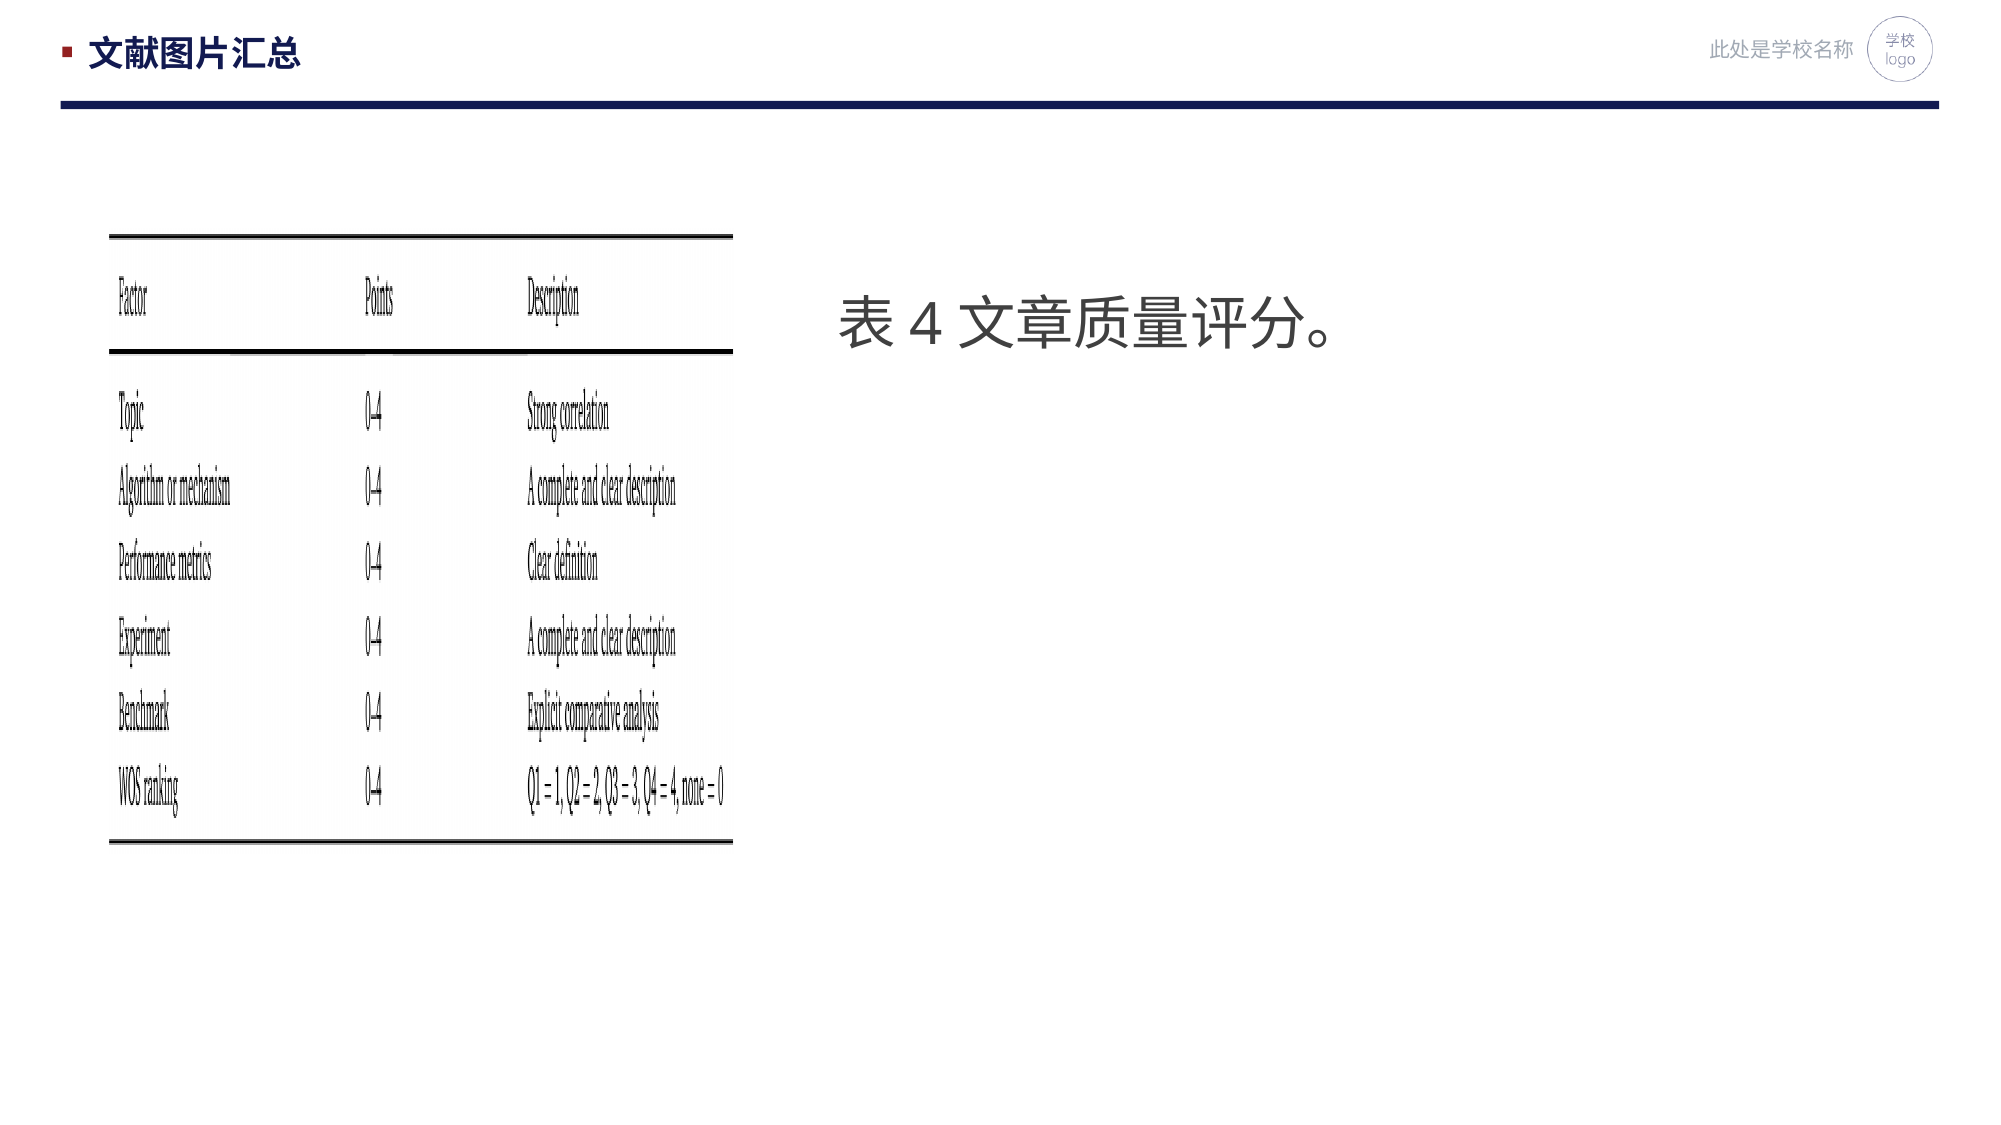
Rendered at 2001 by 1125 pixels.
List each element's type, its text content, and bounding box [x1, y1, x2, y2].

text_box 此处是学校名称 [1615, 28, 1867, 69]
text_box [61, 46, 73, 58]
picture [1867, 16, 1933, 82]
text_box 文献图片汇总 [74, 23, 444, 81]
picture [108, 228, 734, 854]
text_box 表4文章质量评分。 [822, 243, 1831, 970]
text_box [60, 100, 1940, 110]
